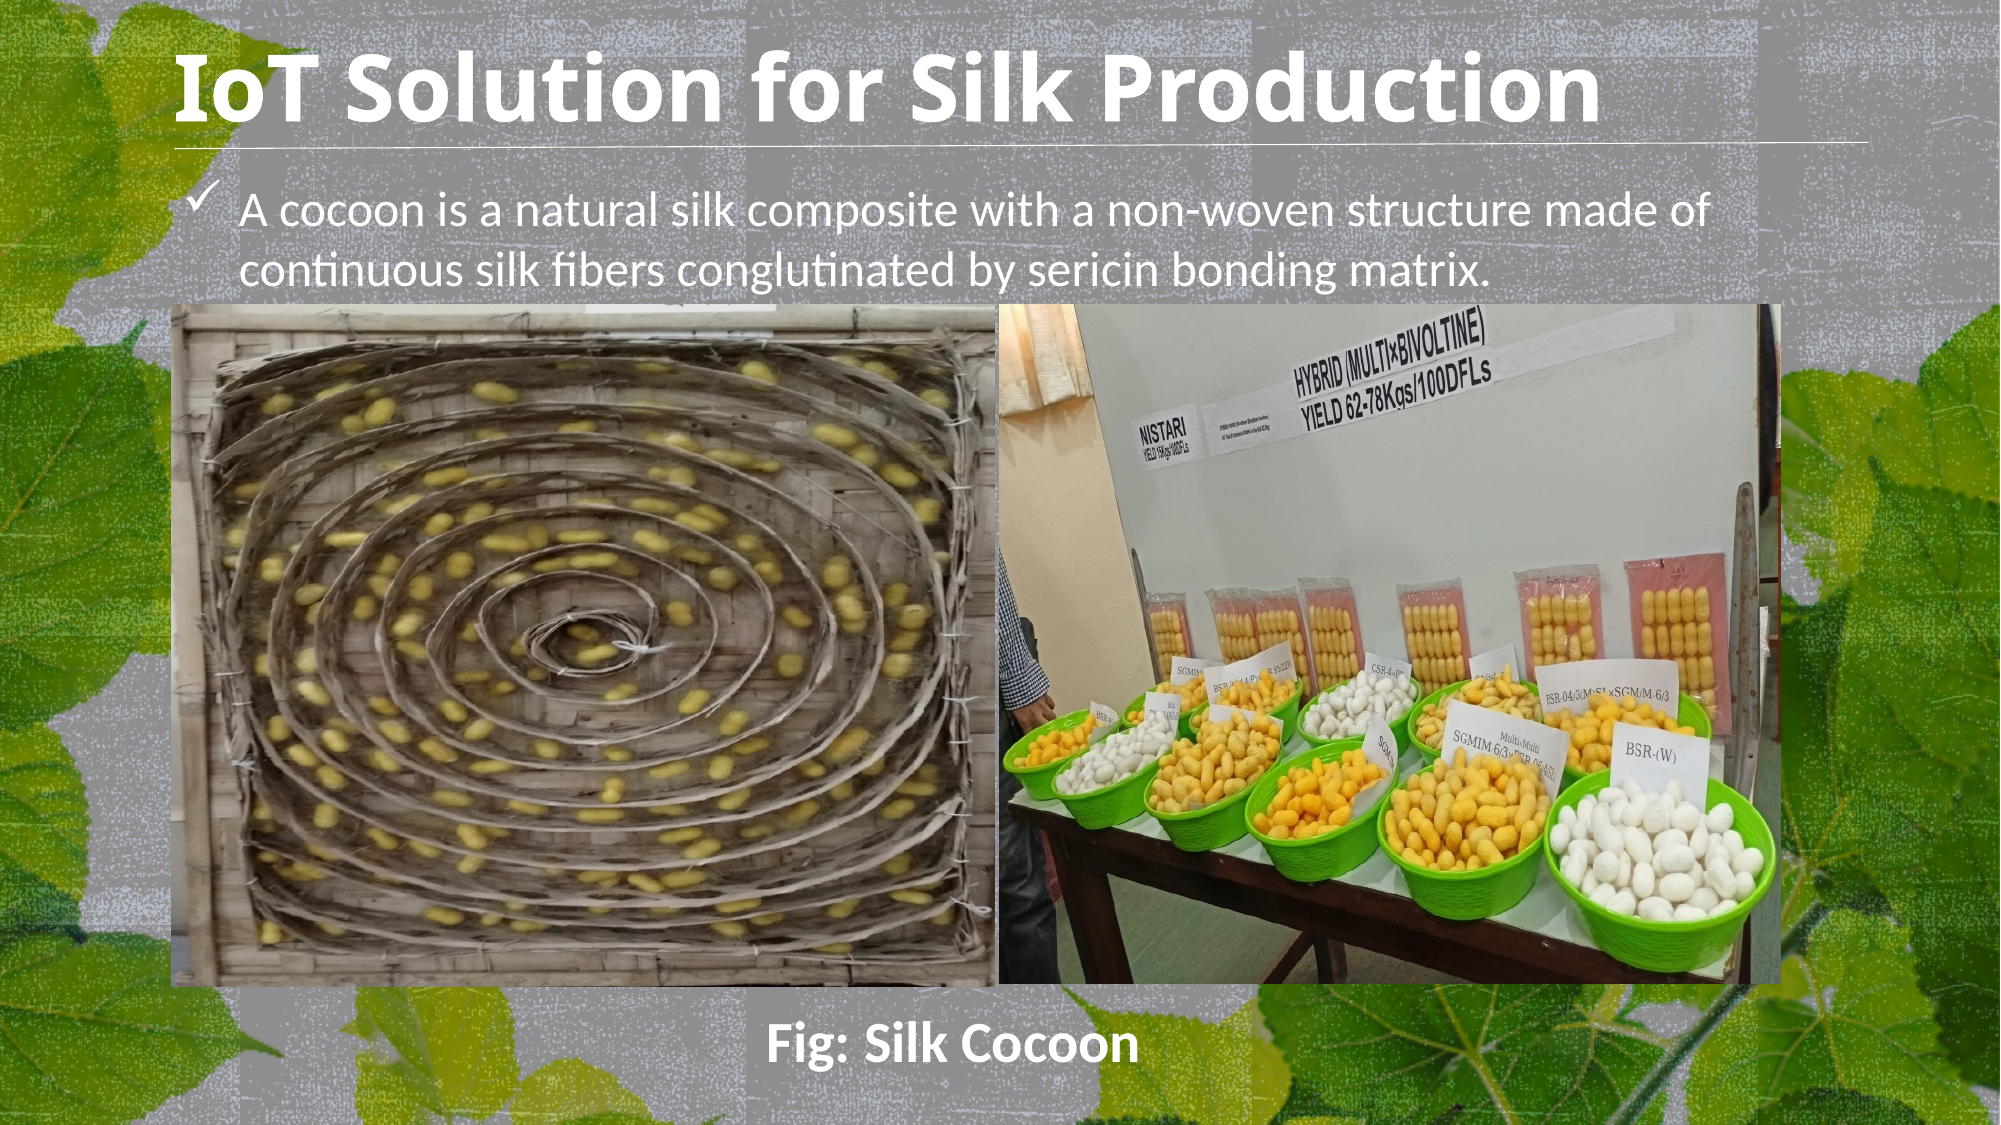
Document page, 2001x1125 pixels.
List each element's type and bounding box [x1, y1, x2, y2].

picture [0, 0, 2000, 1125]
text_box [174, 142, 1869, 149]
